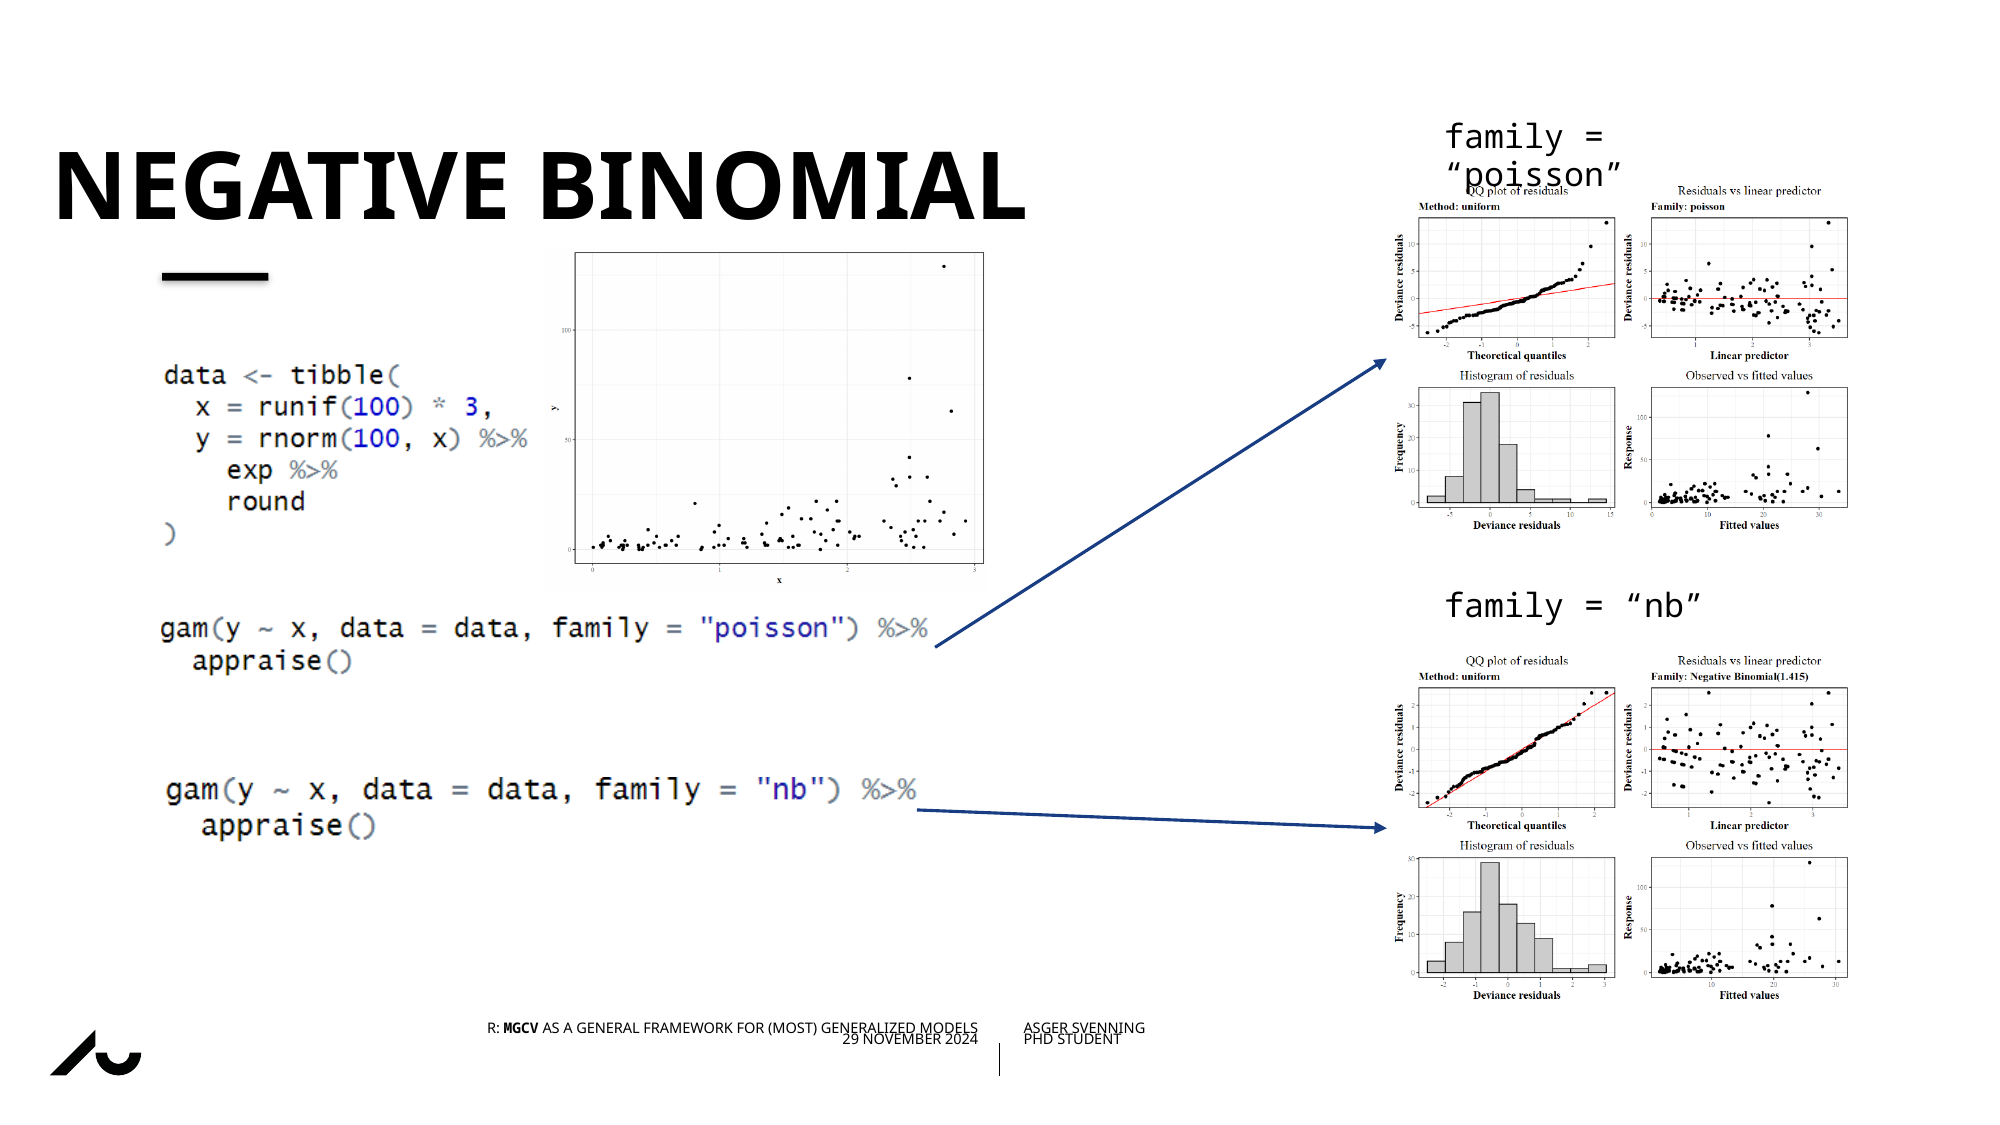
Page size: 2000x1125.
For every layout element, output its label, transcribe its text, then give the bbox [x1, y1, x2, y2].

picture [160, 777, 918, 843]
picture [1386, 177, 1857, 540]
title Negative Binomial [51, 24, 1948, 240]
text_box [916, 809, 1388, 829]
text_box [934, 358, 1355, 648]
text_box family = “poisson” [1444, 118, 1799, 176]
picture [160, 363, 534, 550]
picture [160, 613, 936, 681]
picture [544, 247, 989, 590]
text_box family = “nb” [1444, 587, 1799, 626]
picture [1386, 647, 1857, 1010]
